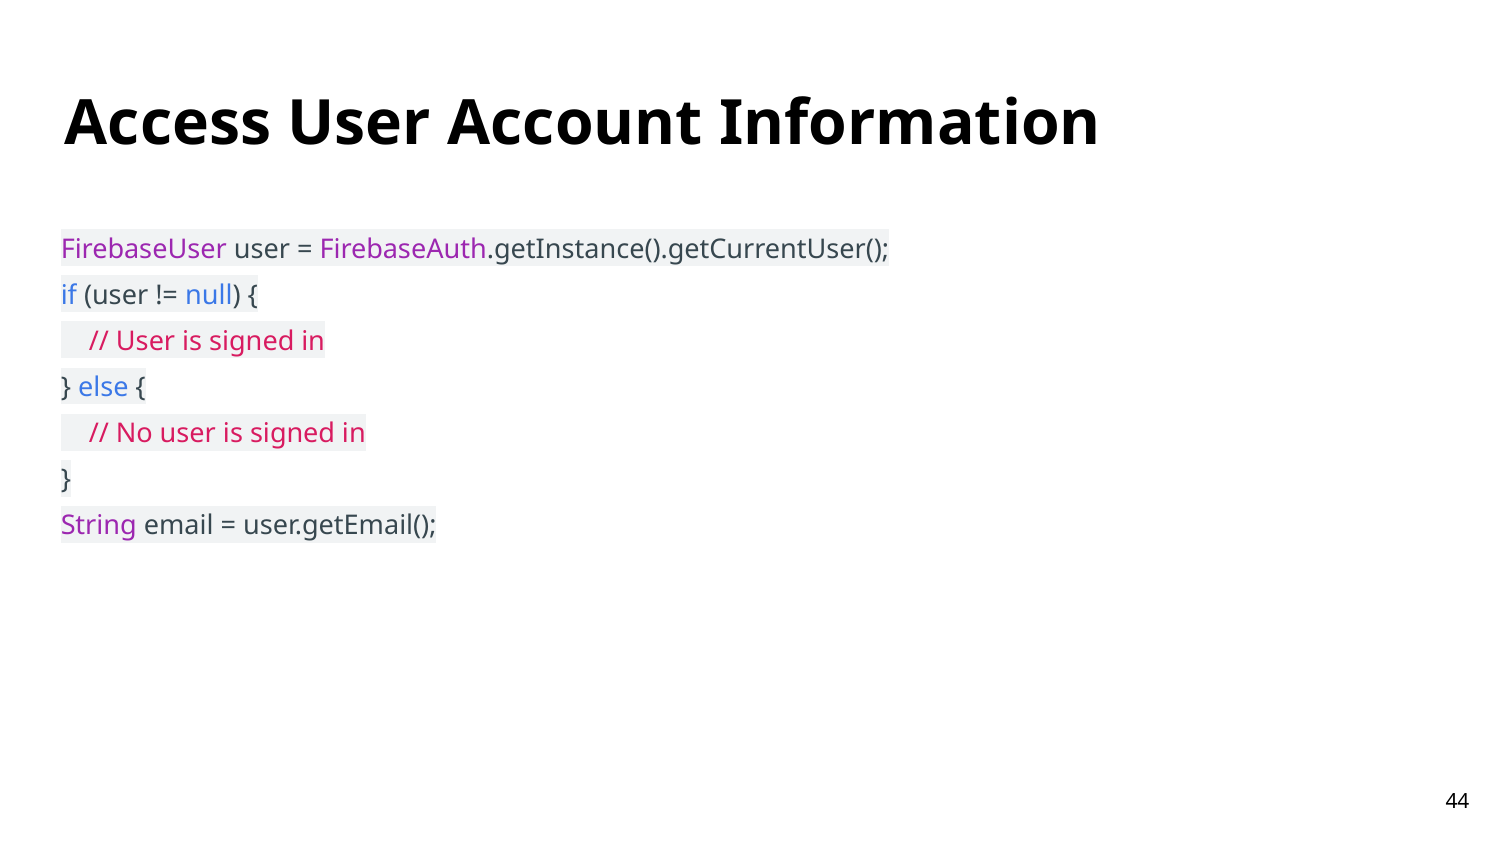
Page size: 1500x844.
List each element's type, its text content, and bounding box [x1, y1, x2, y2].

title Access User Account Information [49, 67, 1448, 173]
text_box FirebaseUser user = FirebaseAuth.getInstance().getCurrentUser(); if (user != null) { // User is signed in } else { // No user is signed in } String email = user.getEmail(); [10, 202, 1420, 695]
slide_number 44 [1394, 769, 1484, 834]
